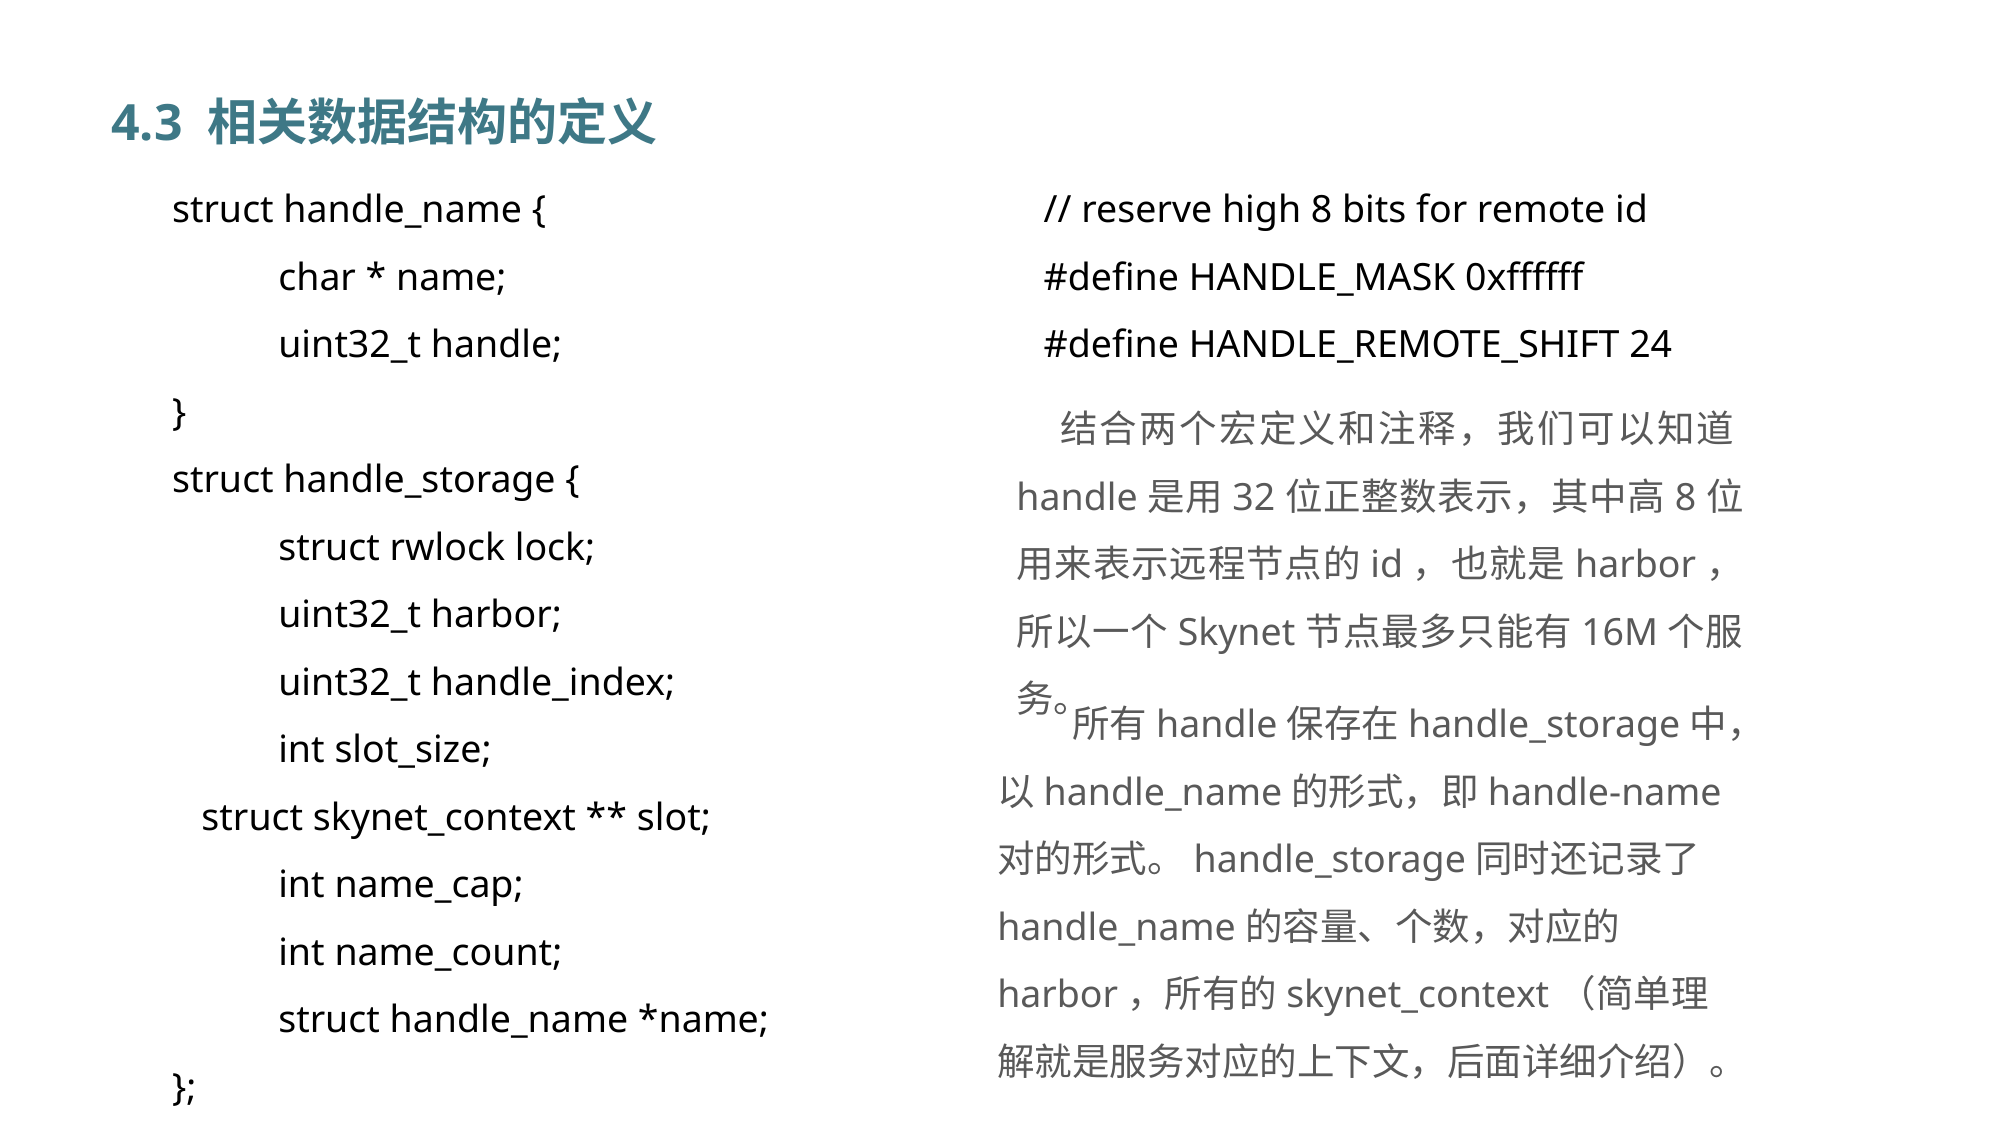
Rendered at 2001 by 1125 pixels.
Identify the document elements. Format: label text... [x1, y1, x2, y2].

text_box 结合两个宏定义和注释，我们可以知道handle是用32位正整数表示，其中高8位用来表示远程节点的id，也就是harbor，所以一个Skynet节点最多只能有16M个服务。 [1001, 375, 1759, 670]
text_box struct handle_name { char * name; uint32_t handle; } struct handle_storage { struct rwlock lock; uint32_t harbor; uint32_t handle_index; int slot_size; struct skynet_context ** slot; int name_cap; int name_count; struct handle_name *name; }; [63, 155, 1264, 1116]
text_box 4.3 相关数据结构的定义 [96, 70, 728, 155]
text_box 所有handle保存在handle_storage中，以handle_name的形式，即handle-name对的形式。handle_storage同时还记录了handle_name的容量、个数，对应的harbor，所有的skynet_context（简单理解就是服务对应的上下文，后面详细介绍）。 [982, 670, 1759, 1125]
text_box // reserve high 8 bits for remote id #define HANDLE_MASK 0xffffff #define HANDLE_REMOTE_SHIFT 24 [1264, 155, 1936, 373]
